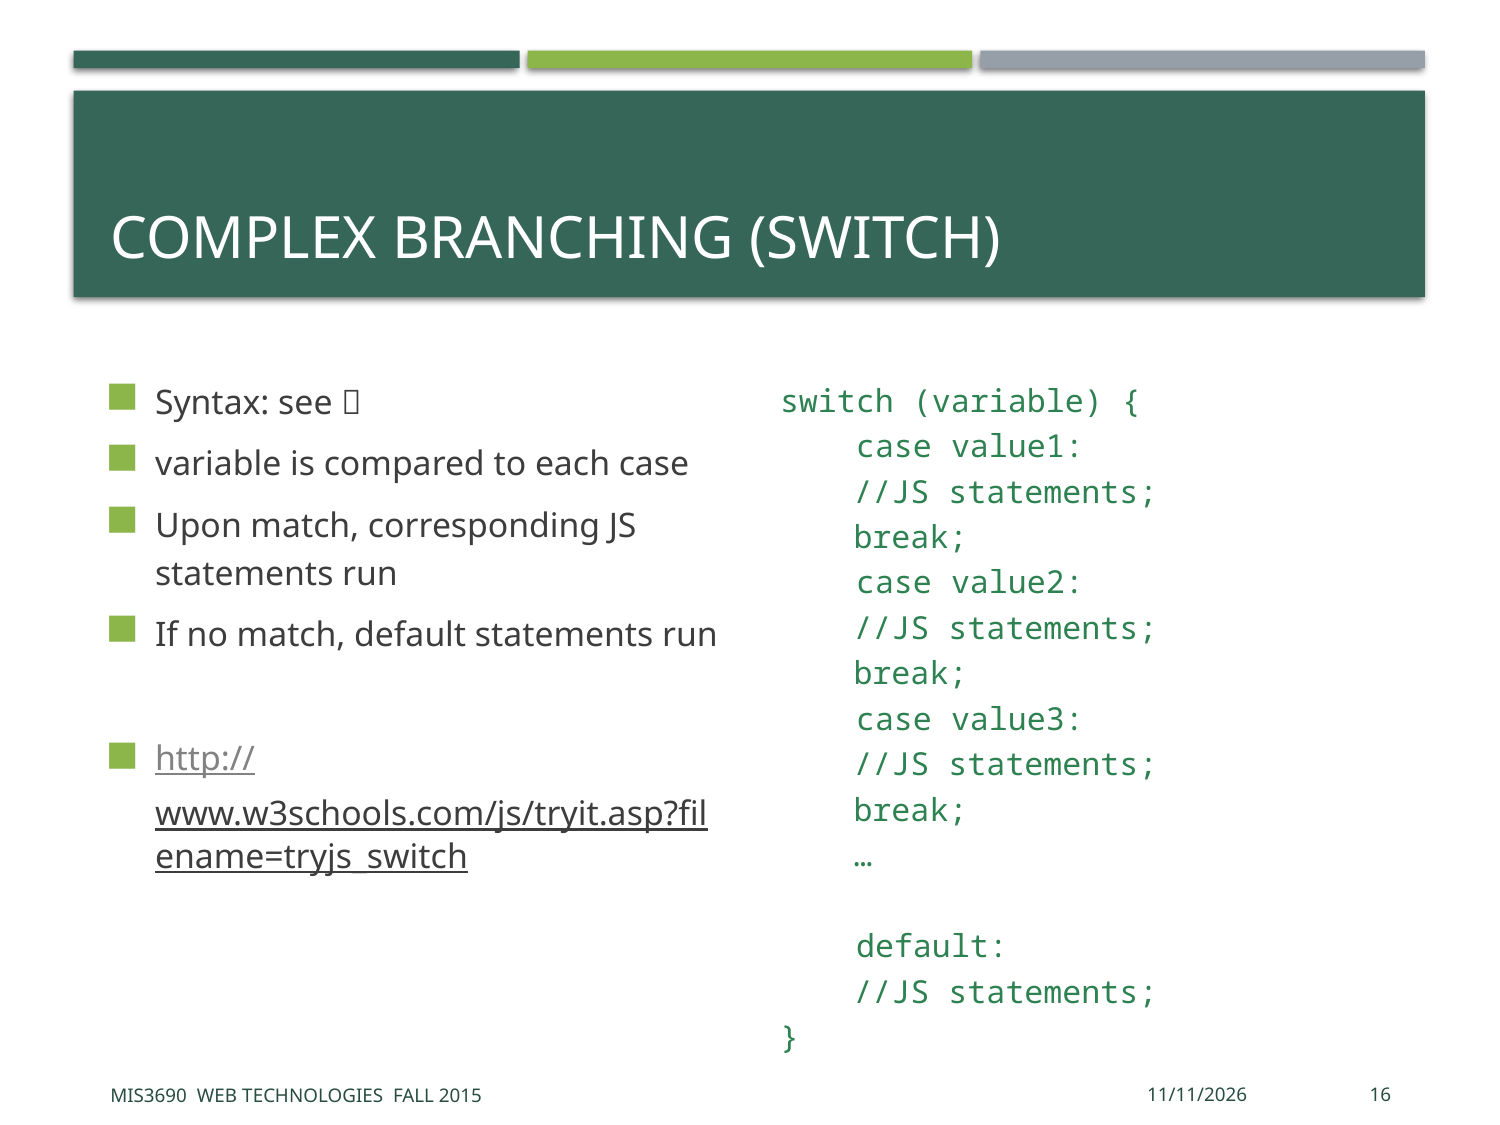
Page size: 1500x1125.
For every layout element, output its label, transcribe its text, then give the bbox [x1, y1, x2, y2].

list switch (variable) { case value1: //JS statements; break; case value2: //JS statements; break; case value3: //JS statements; break; … default: //JS statements; } [765, 365, 1406, 1065]
slide_number 16 [1279, 1065, 1406, 1125]
list Syntax: see  variable is compared to each case Upon match, corresponding JS statements run If no match, default statements run http://www.w3schools.com/js/tryit.asp?filename=tryjs_switch [95, 365, 735, 962]
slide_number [911, 1065, 1262, 1125]
footer MIS3690 Web Technologies Fall 2015 [95, 1064, 895, 1125]
title Complex Branching (switch) [95, 99, 1406, 278]
